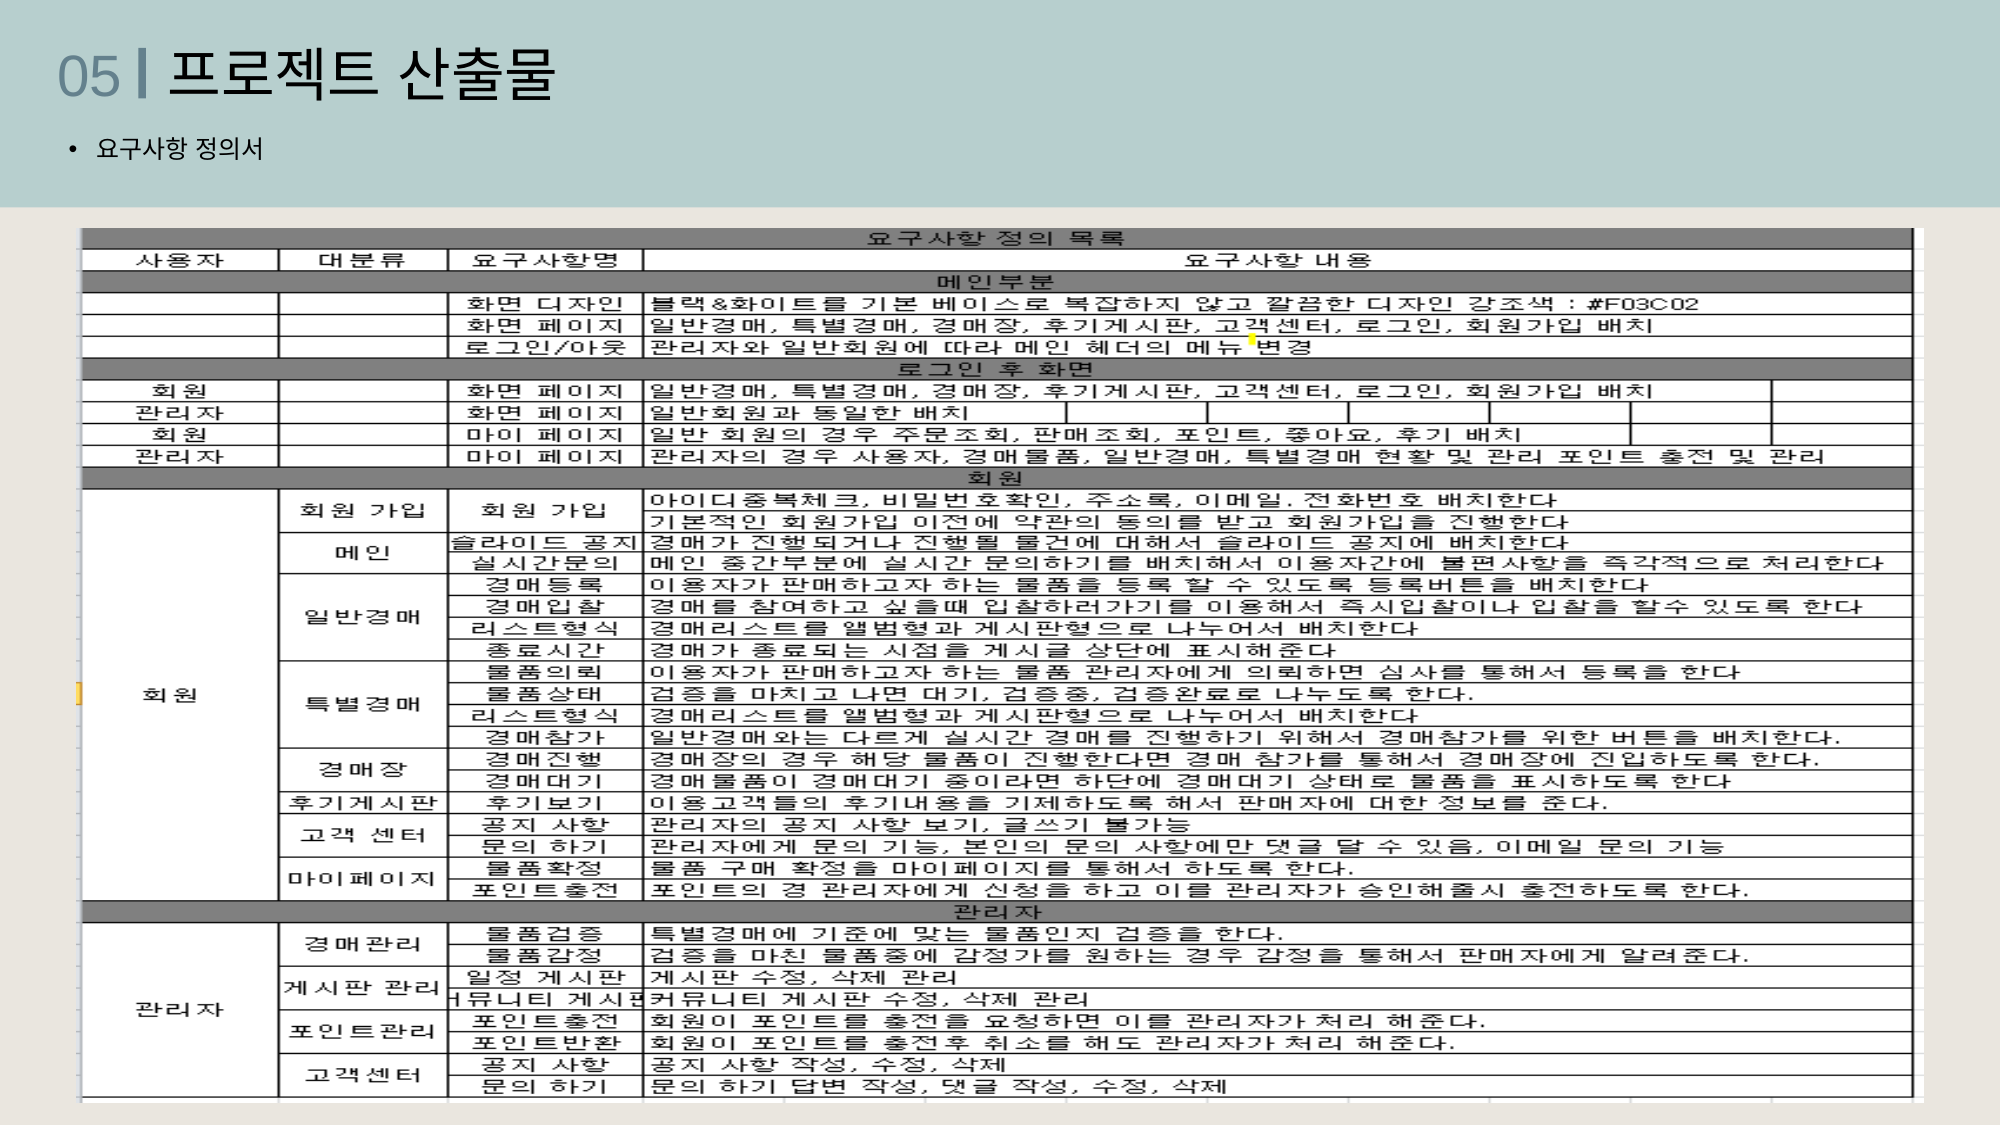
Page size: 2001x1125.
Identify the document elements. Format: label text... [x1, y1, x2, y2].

text_box [0, 0, 2000, 208]
text_box 요구사항 정의서 [53, 126, 347, 172]
text_box 05 [41, 30, 152, 116]
text_box 프로젝트 산출물 [152, 30, 776, 116]
picture [76, 228, 1924, 1103]
text_box [138, 47, 146, 99]
